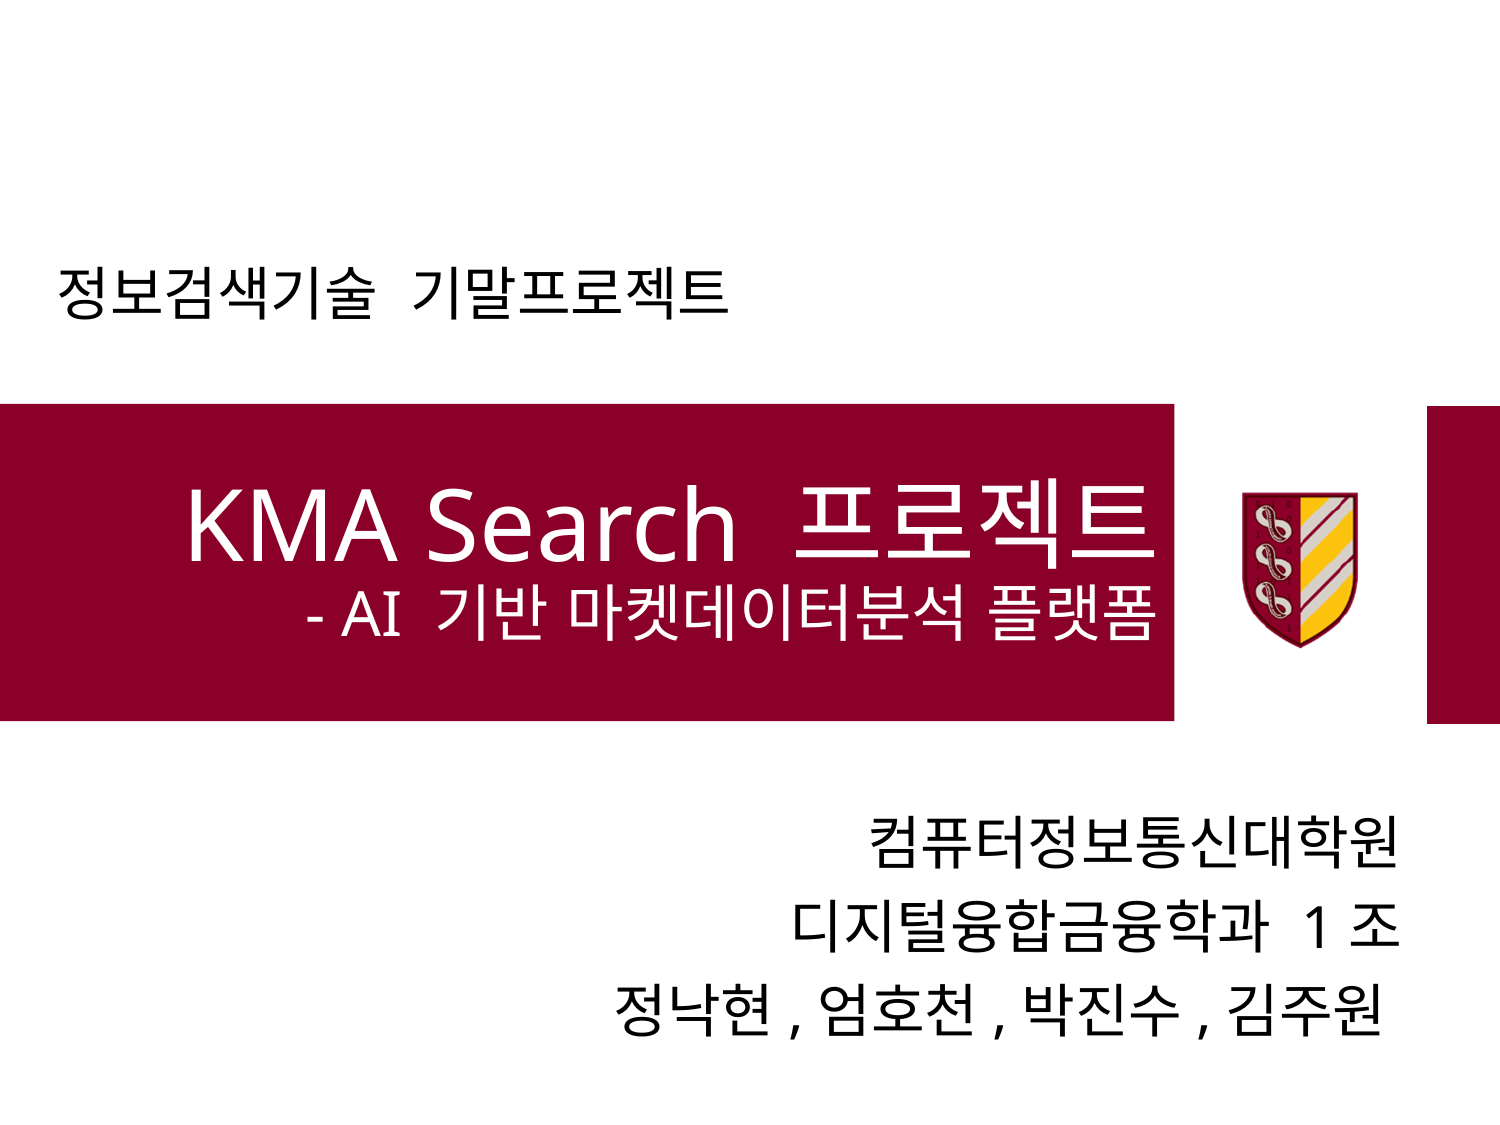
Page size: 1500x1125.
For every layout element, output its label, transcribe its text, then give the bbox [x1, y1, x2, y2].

title KMA Search 프로젝트 - AI 기반 마켓데이터분석 플랫폼 [0, 403, 1175, 722]
text_box 컴퓨터정보통신대학원 디지털융합금융학과 1조 정낙현,엄호천,박진수,김주원 [487, 806, 1418, 1050]
text_box 정보검색기술 기말프로젝트 [41, 258, 1485, 353]
picture [1228, 458, 1378, 667]
